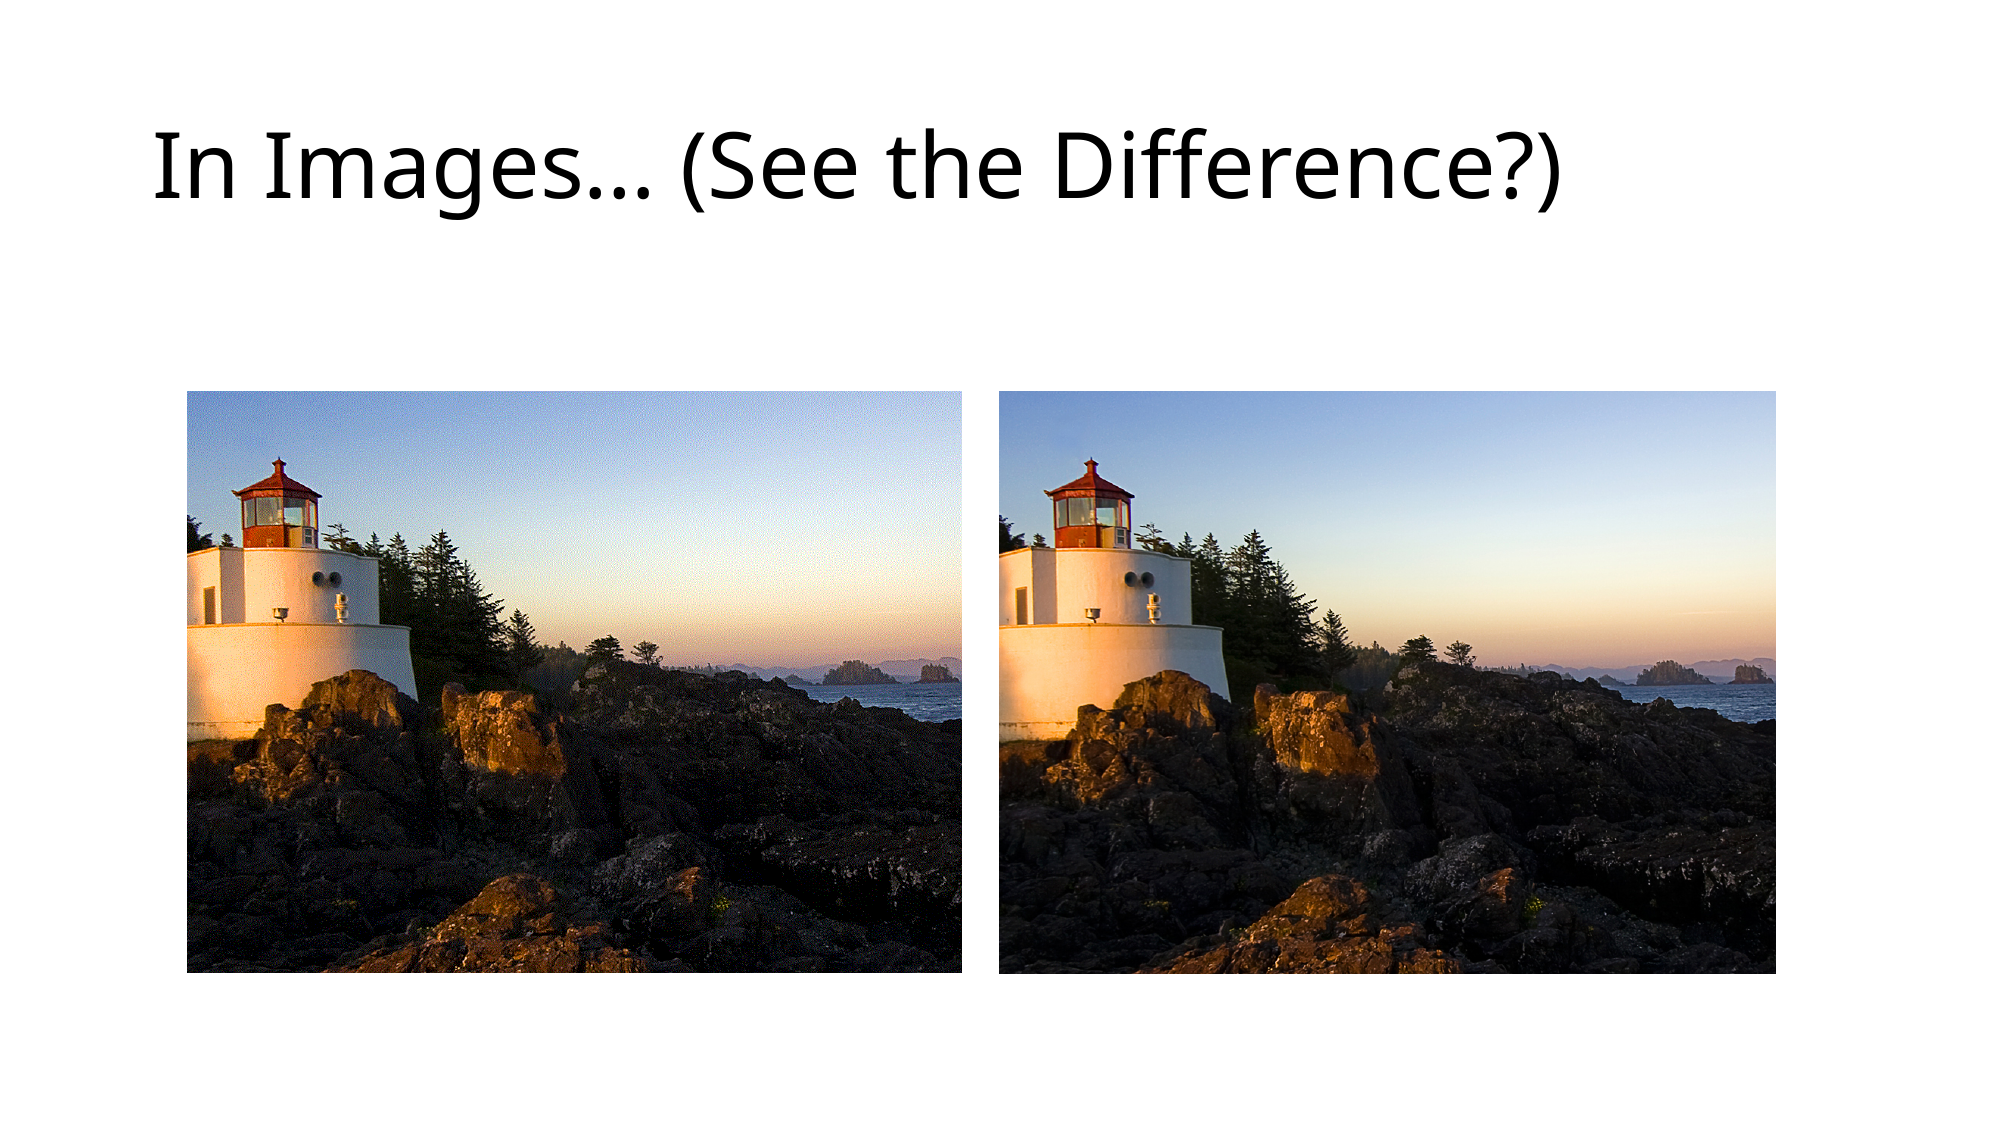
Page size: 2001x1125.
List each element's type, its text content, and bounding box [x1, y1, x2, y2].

title In Images… (See the Difference?) [137, 59, 1863, 278]
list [187, 391, 962, 973]
picture [999, 391, 1776, 974]
